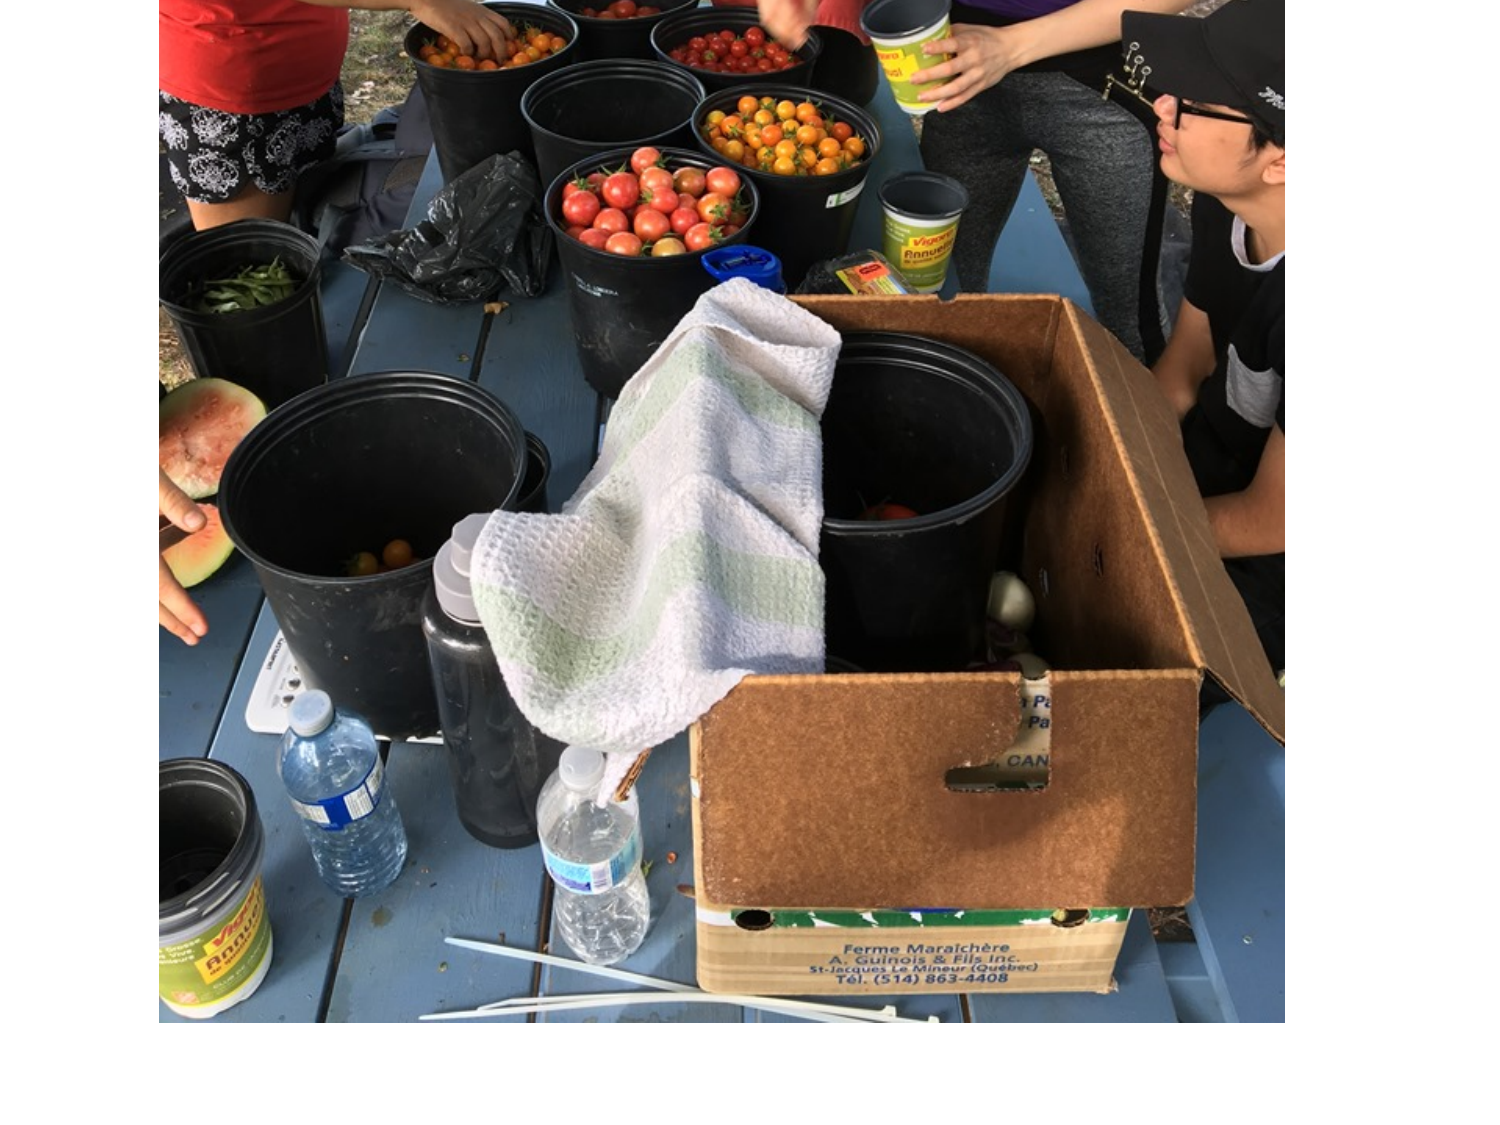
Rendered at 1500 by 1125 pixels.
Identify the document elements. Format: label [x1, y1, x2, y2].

picture [159, 0, 1285, 1024]
